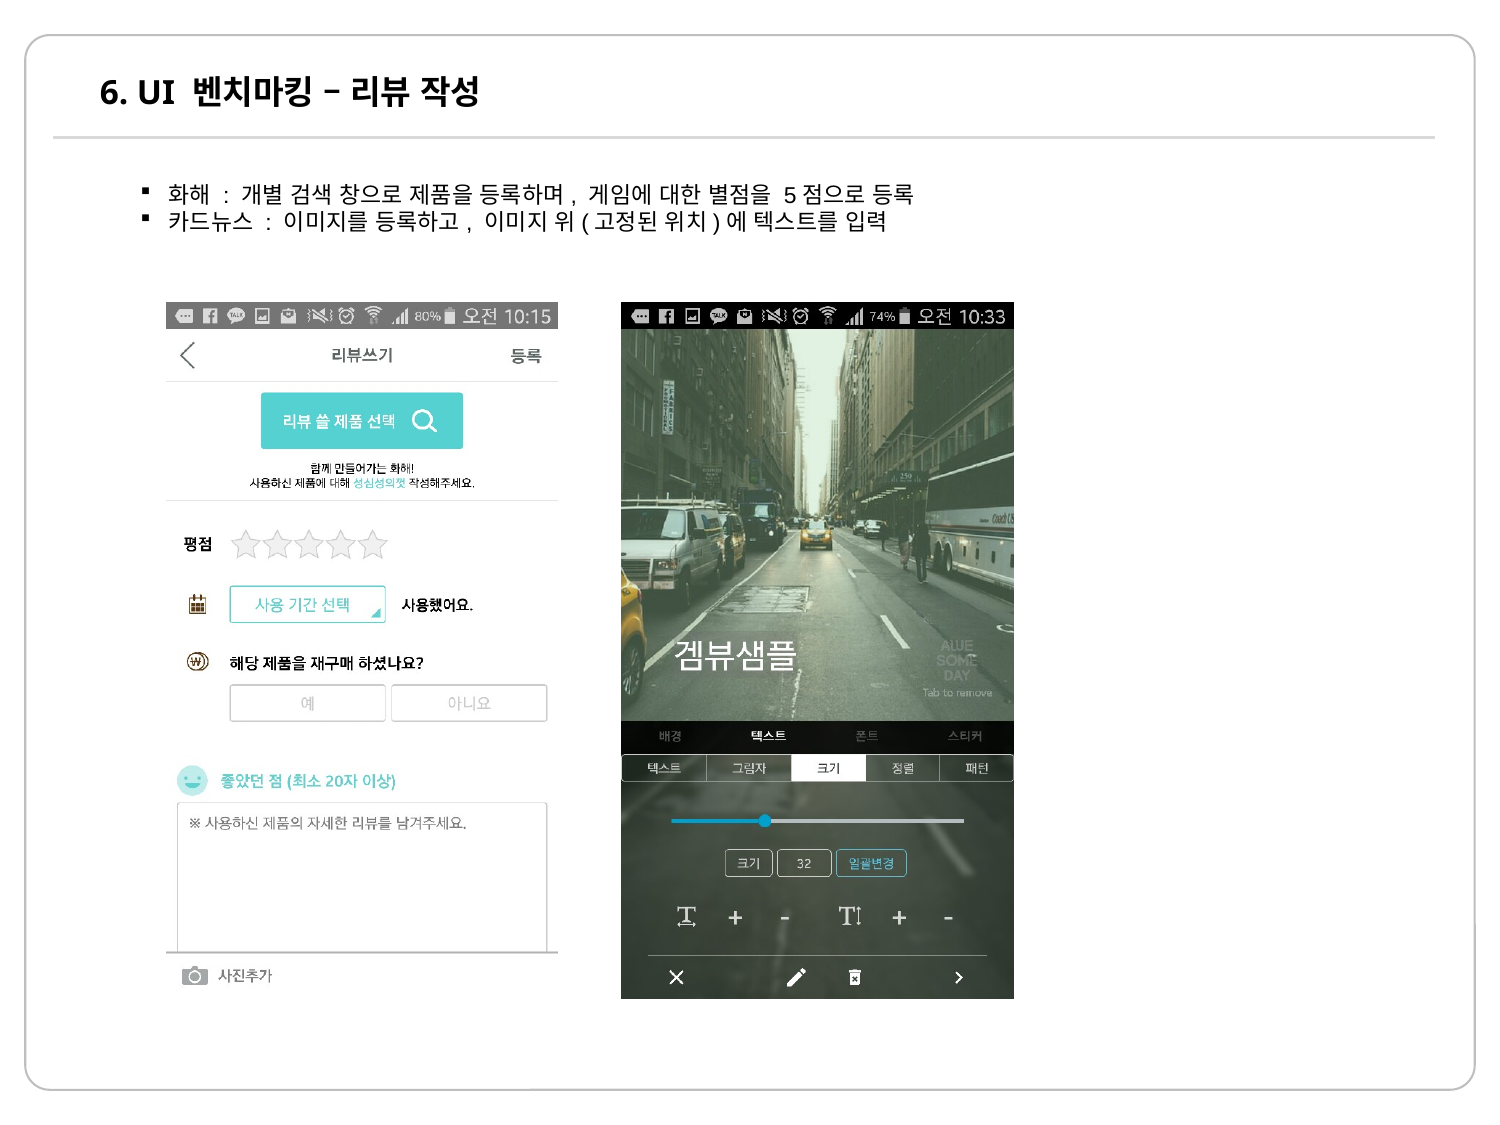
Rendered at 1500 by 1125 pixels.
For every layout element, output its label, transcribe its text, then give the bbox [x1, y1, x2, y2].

text_box 화해 : 개별 검색 창으로 제품을 등록하며, 게임에 대한 별점을 5점으로 등록 카드뉴스 : 이미지를 등록하고, 이미지 위(고정된 위치)에 텍스트를 입력 [125, 172, 1390, 243]
picture [621, 302, 1014, 1000]
picture [165, 302, 559, 1000]
title 6. UI 벤치마킹 – 리뷰 작성 [84, 26, 1416, 156]
